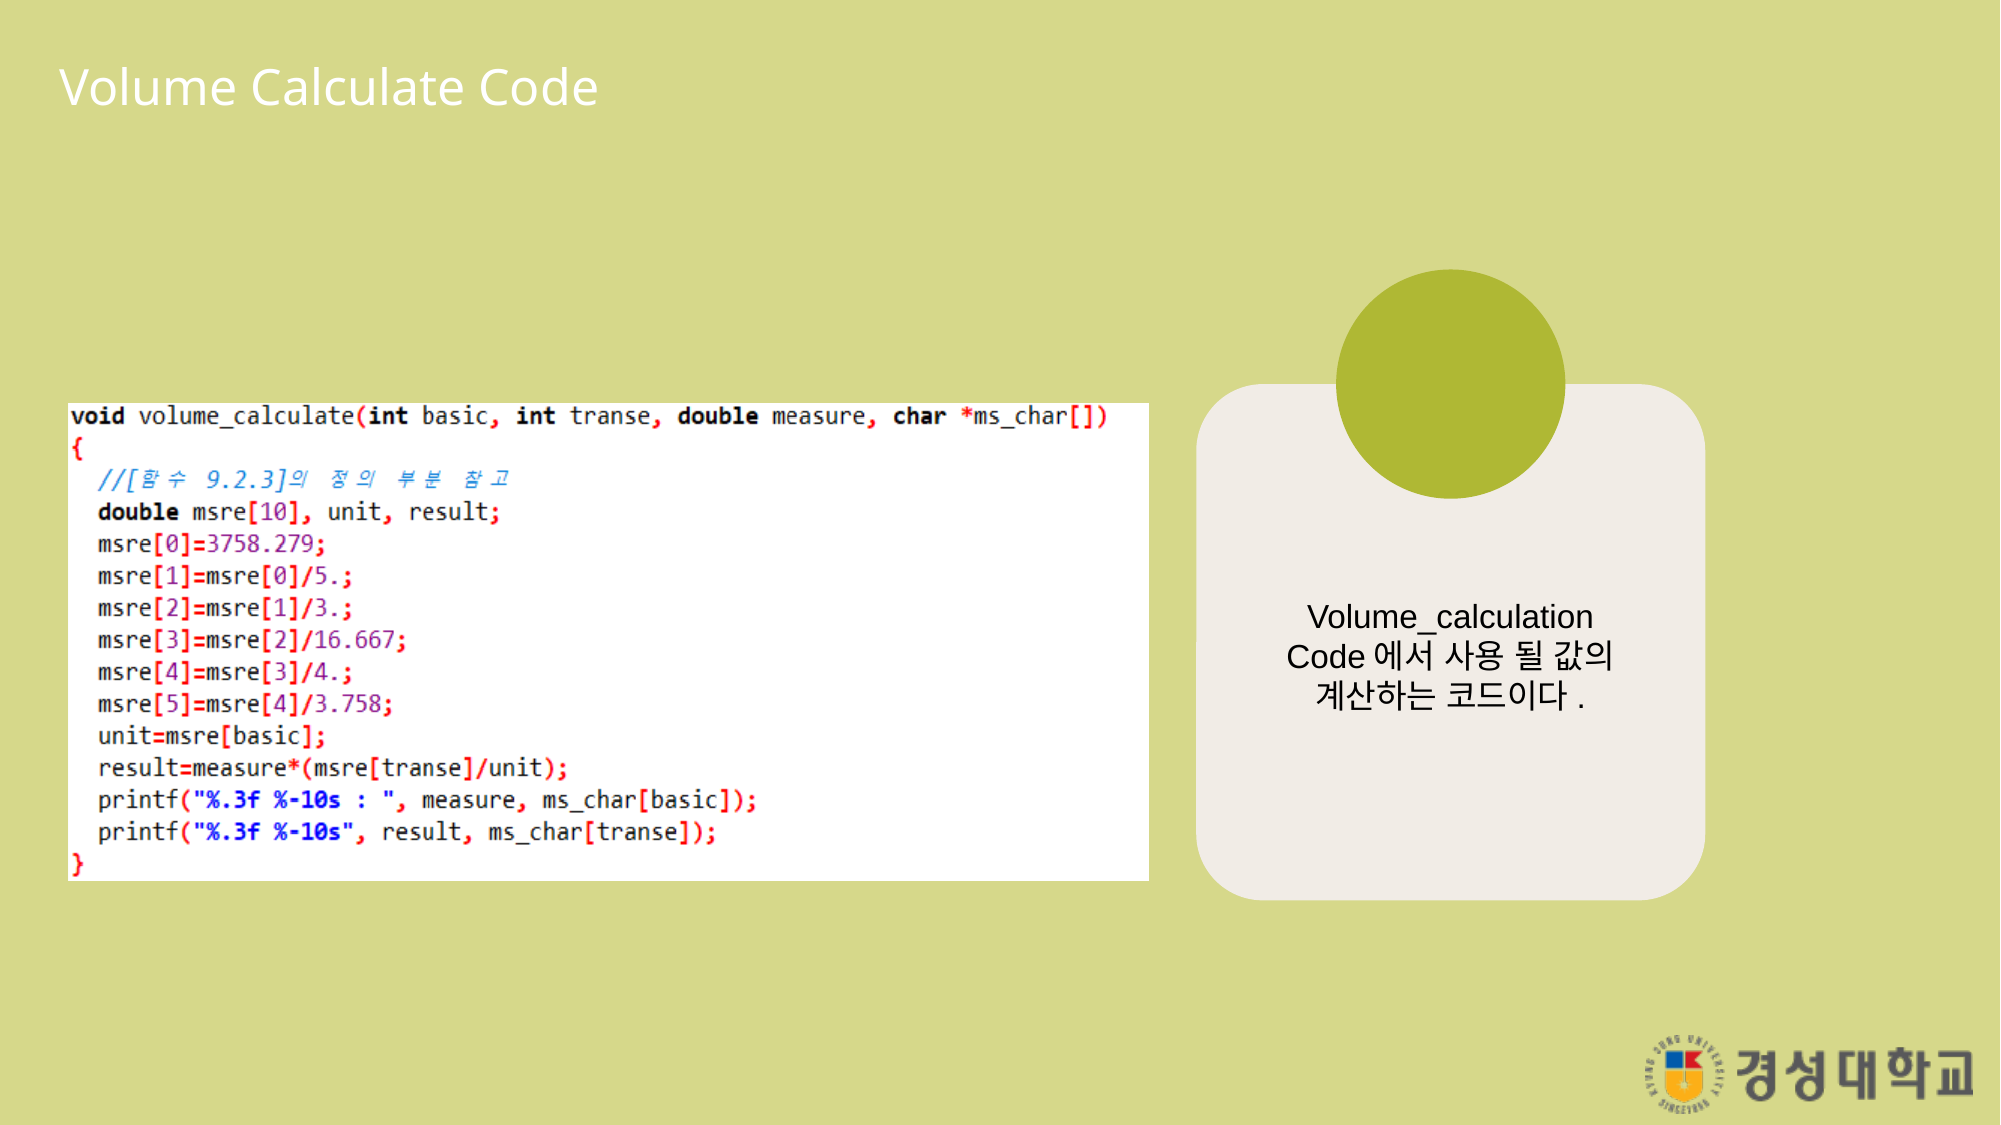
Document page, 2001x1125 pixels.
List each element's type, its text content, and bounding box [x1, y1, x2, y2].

picture [68, 403, 1149, 881]
text_box Volume Calculate Code [45, 48, 624, 123]
picture [1645, 1035, 1973, 1114]
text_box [1196, 269, 1706, 901]
